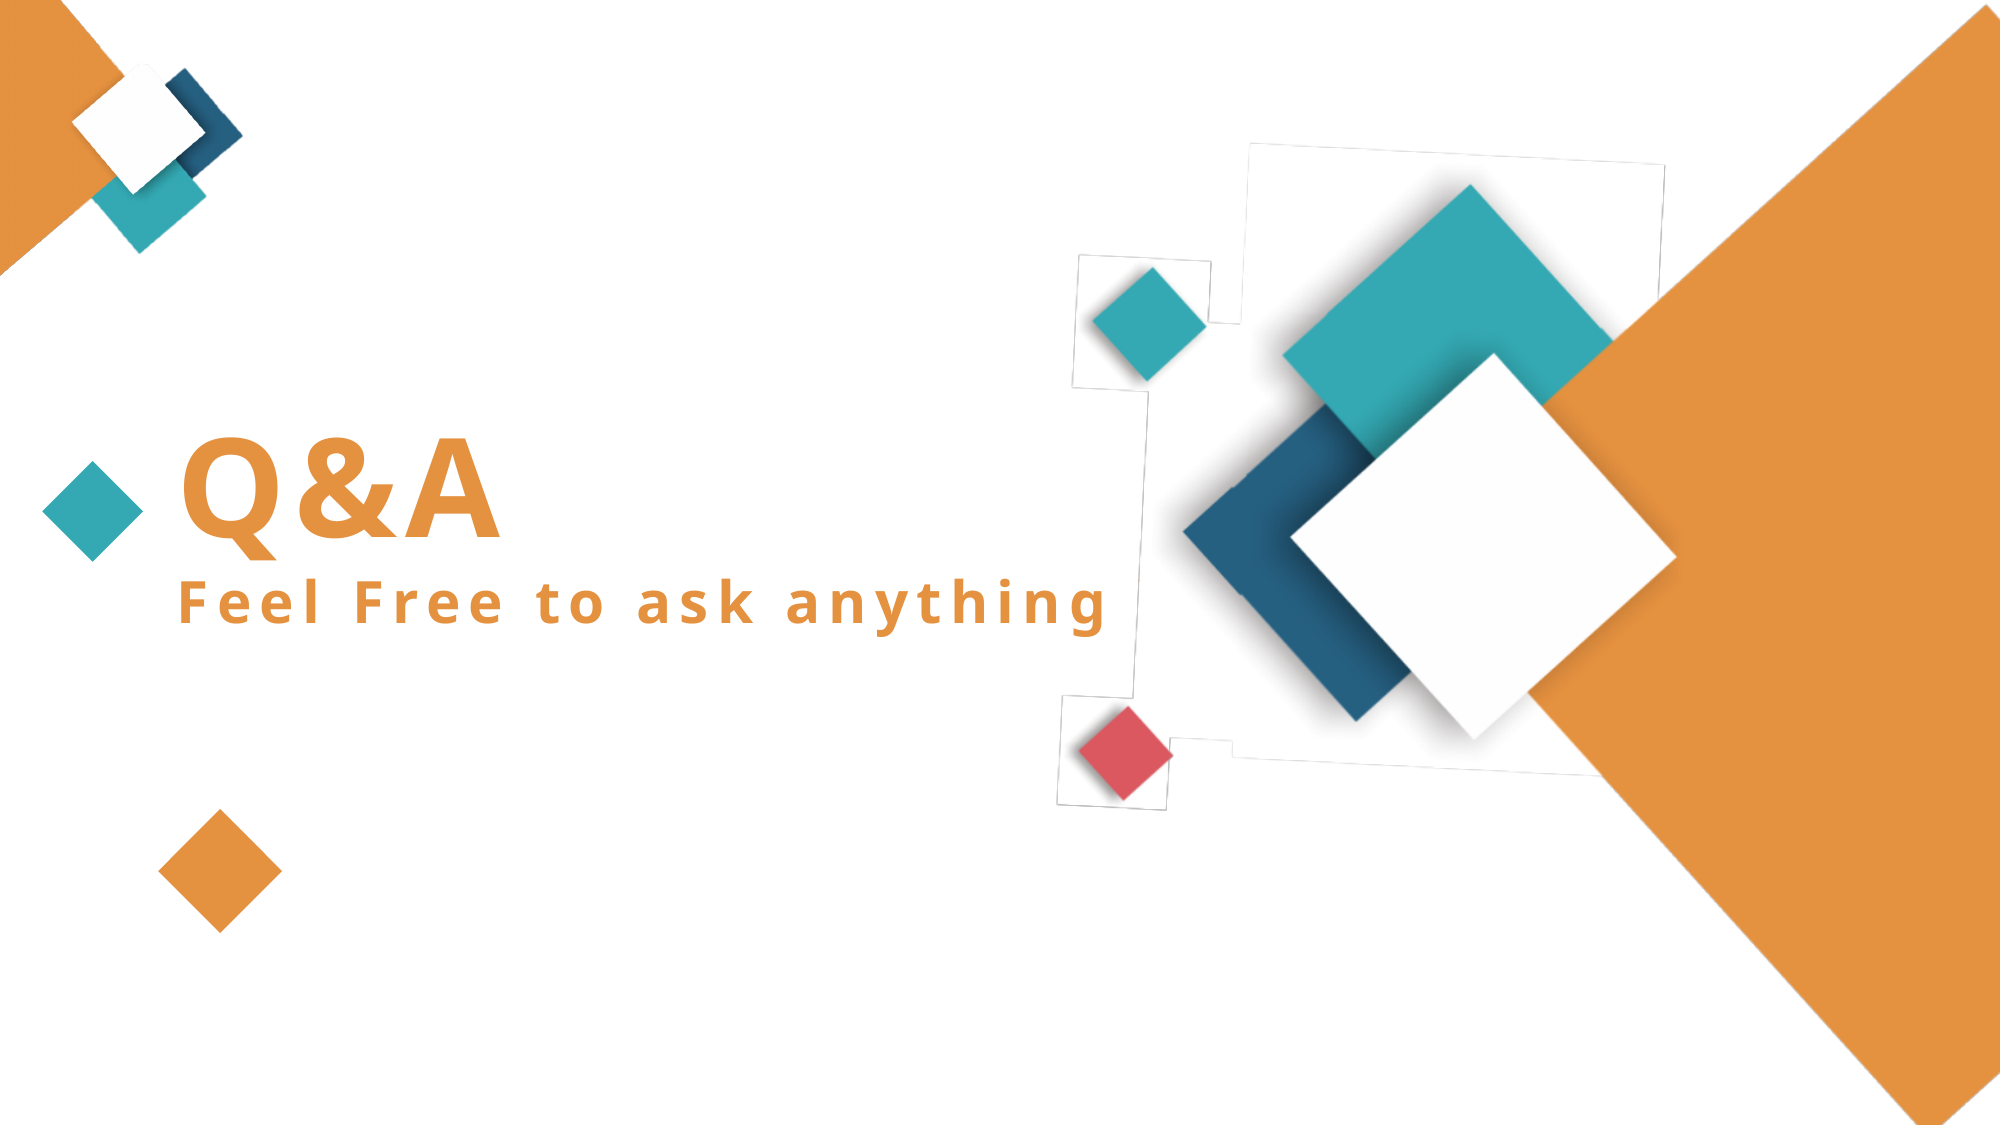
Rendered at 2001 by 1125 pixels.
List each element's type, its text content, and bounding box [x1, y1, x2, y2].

picture [0, 0, 296, 337]
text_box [37, 456, 287, 938]
text_box Q&A Feel Free to ask anything！ [162, 392, 1054, 643]
picture [1033, 0, 2000, 1125]
